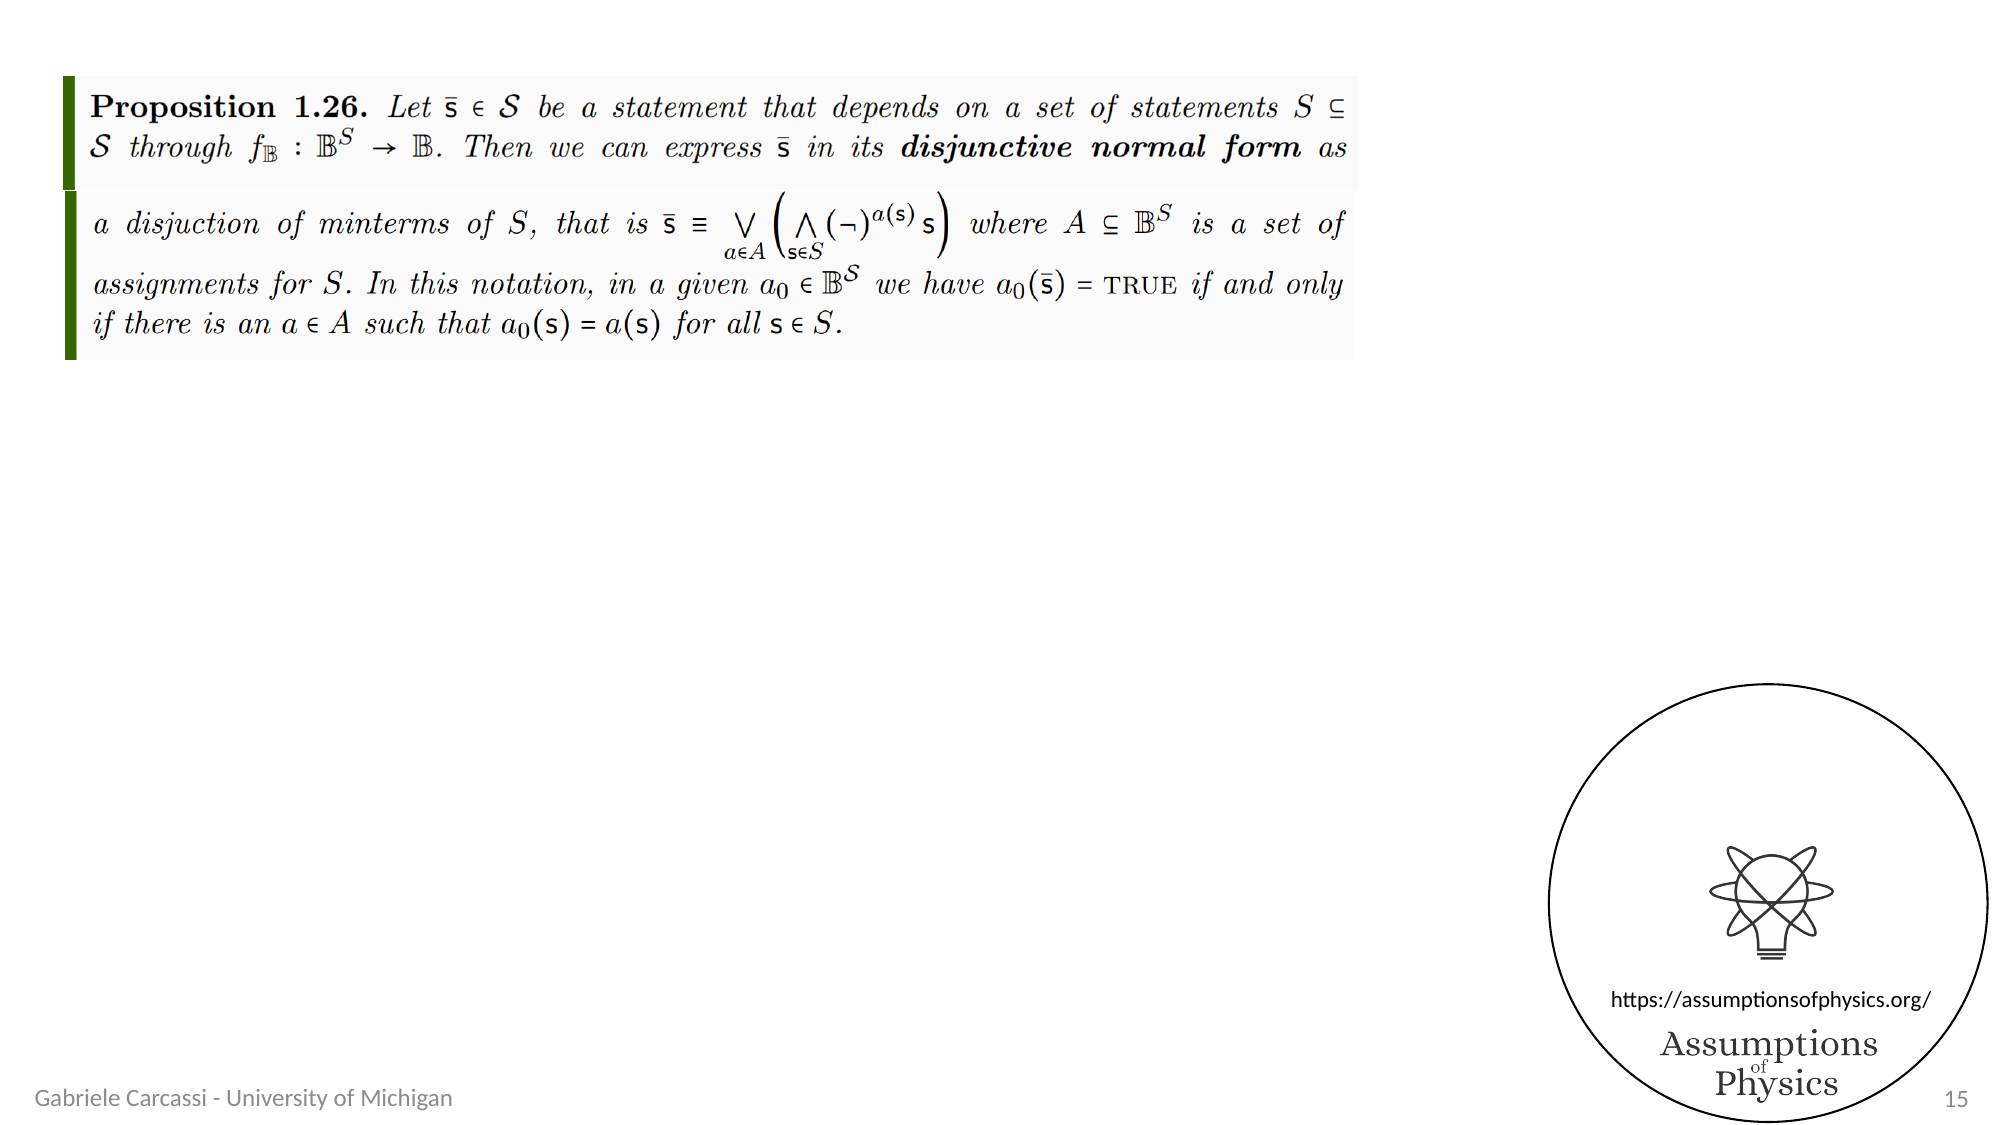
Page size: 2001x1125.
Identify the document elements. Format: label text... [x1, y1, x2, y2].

picture [63, 76, 1358, 360]
picture [1709, 846, 1834, 960]
slide_number 15 [1893, 1078, 1985, 1116]
picture [1660, 1029, 1877, 1103]
footer Gabriele Carcassi - University of Michigan [19, 1077, 999, 1116]
